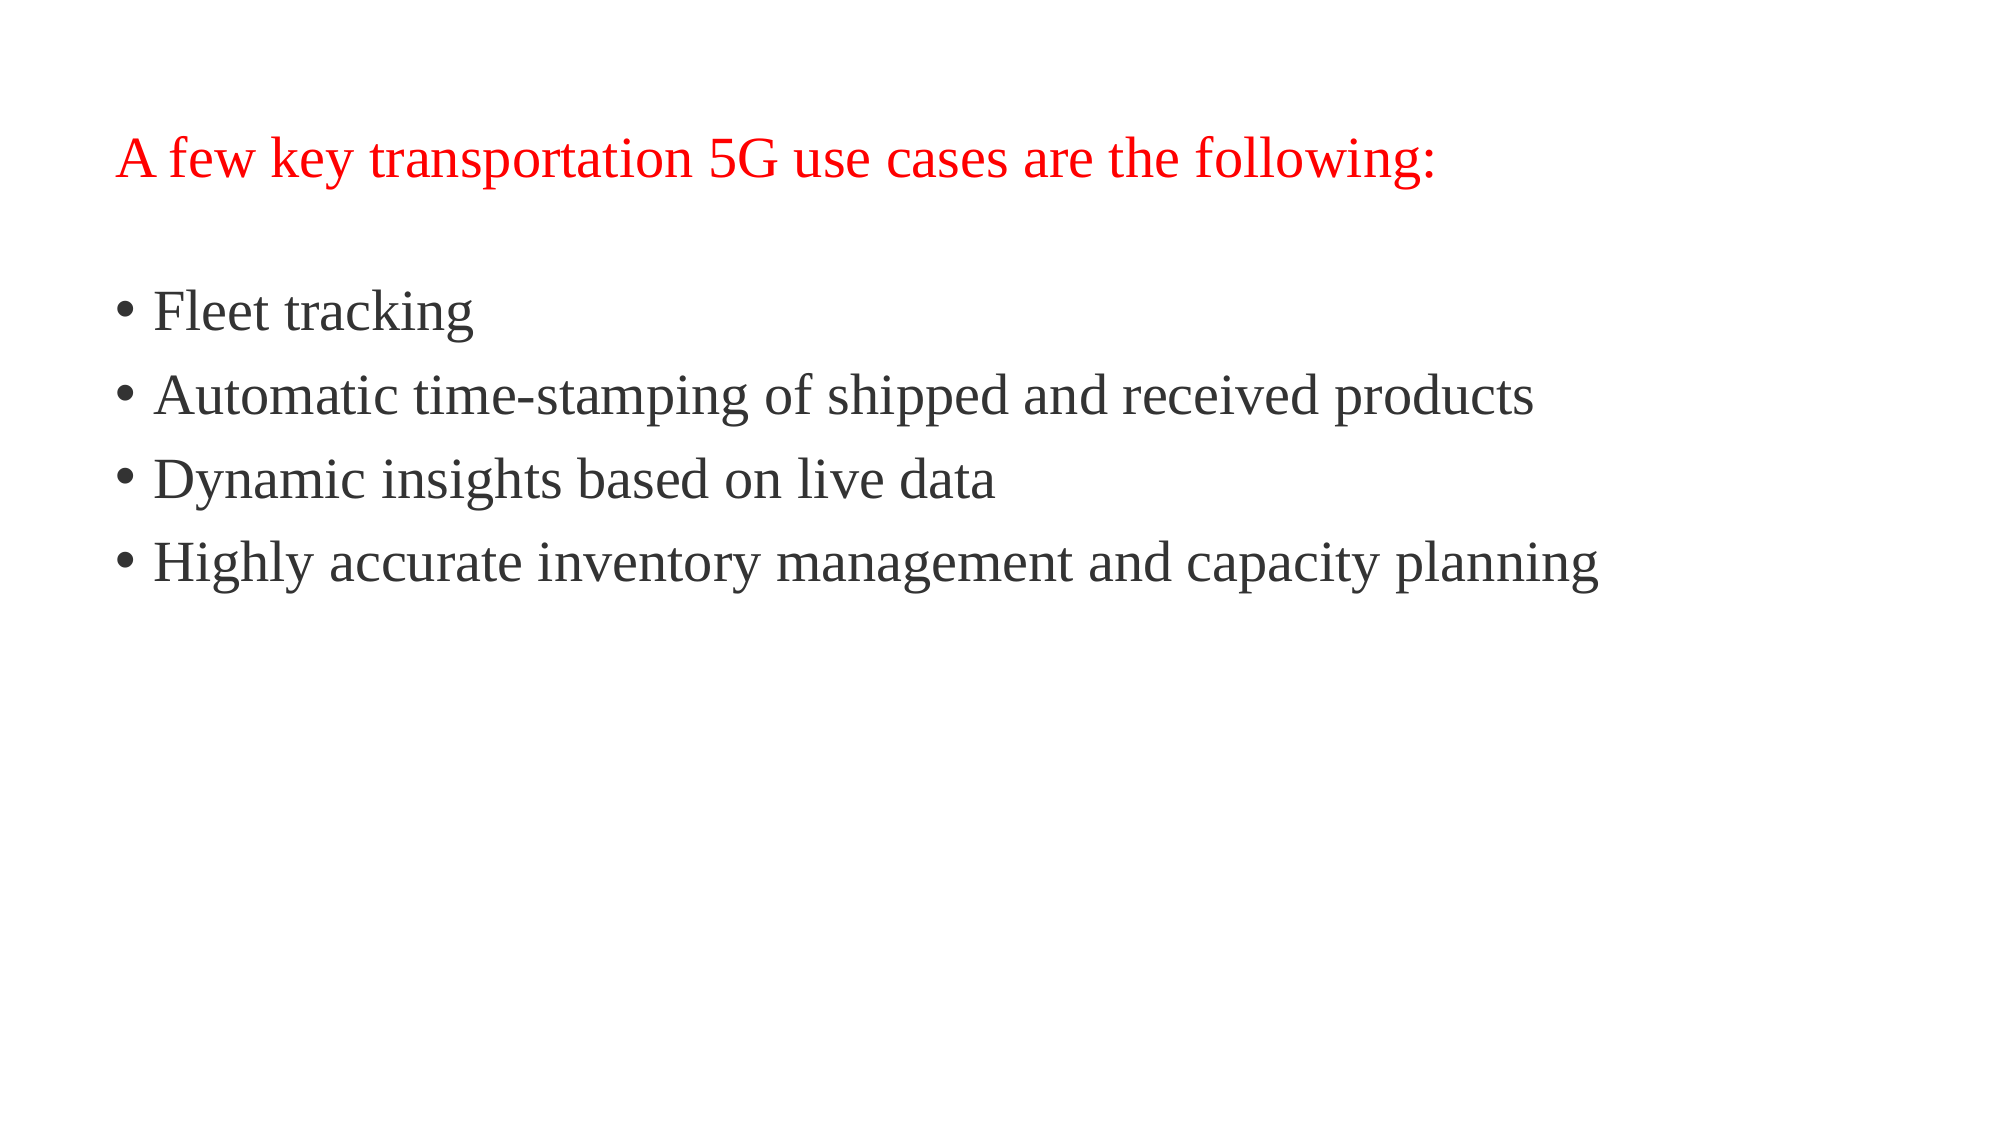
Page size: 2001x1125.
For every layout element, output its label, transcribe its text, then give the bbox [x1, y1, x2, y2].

list A few key transportation 5G use cases are the following: Fleet tracking Automatic time-stamping of shipped and received products Dynamic insights based on live data Highly accurate inventory management and capacity planning [100, 119, 1826, 834]
